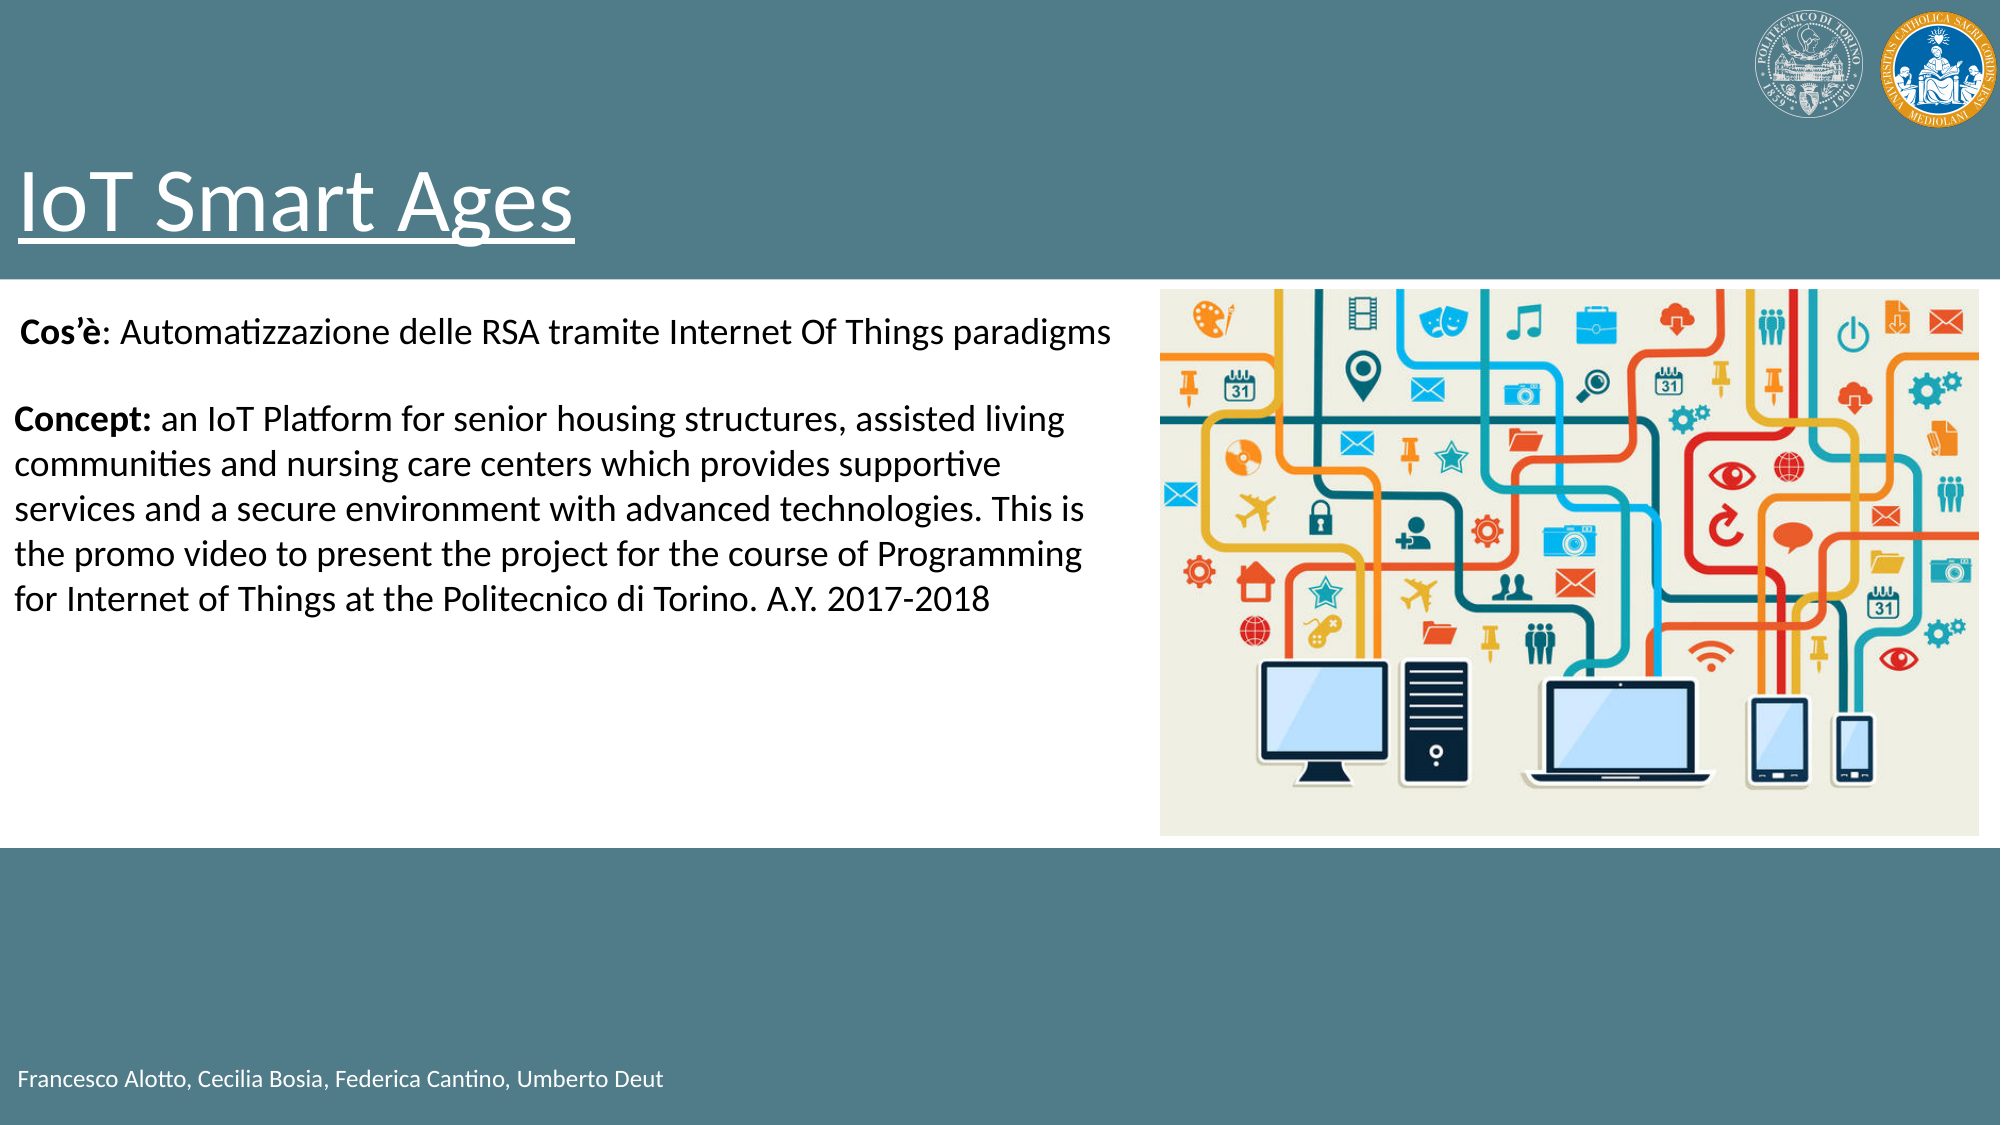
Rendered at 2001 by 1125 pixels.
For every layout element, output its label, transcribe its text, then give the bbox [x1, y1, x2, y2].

text_box Cos’è: Automatizzazione delle RSA tramite Internet Of Things paradigms [5, 299, 1128, 360]
text_box IoT Smart Ages [2, 132, 590, 258]
text_box Francesco Alotto, Cecilia Bosia, Federica Cantino, Umberto Deut [2, 1054, 681, 1100]
picture [1160, 289, 1979, 836]
picture [1878, 10, 1998, 129]
picture [1755, 10, 1863, 118]
text_box Concept: an IoT Platform for senior housing structures, assisted living communities and nursing care centers which provides supportive services and a secure environment with advanced technologies. This is the promo video to present the project for the course of Programming for Internet of Things at the Politecnico di Torino. A.Y. 2017-2018 [0, 386, 1120, 626]
